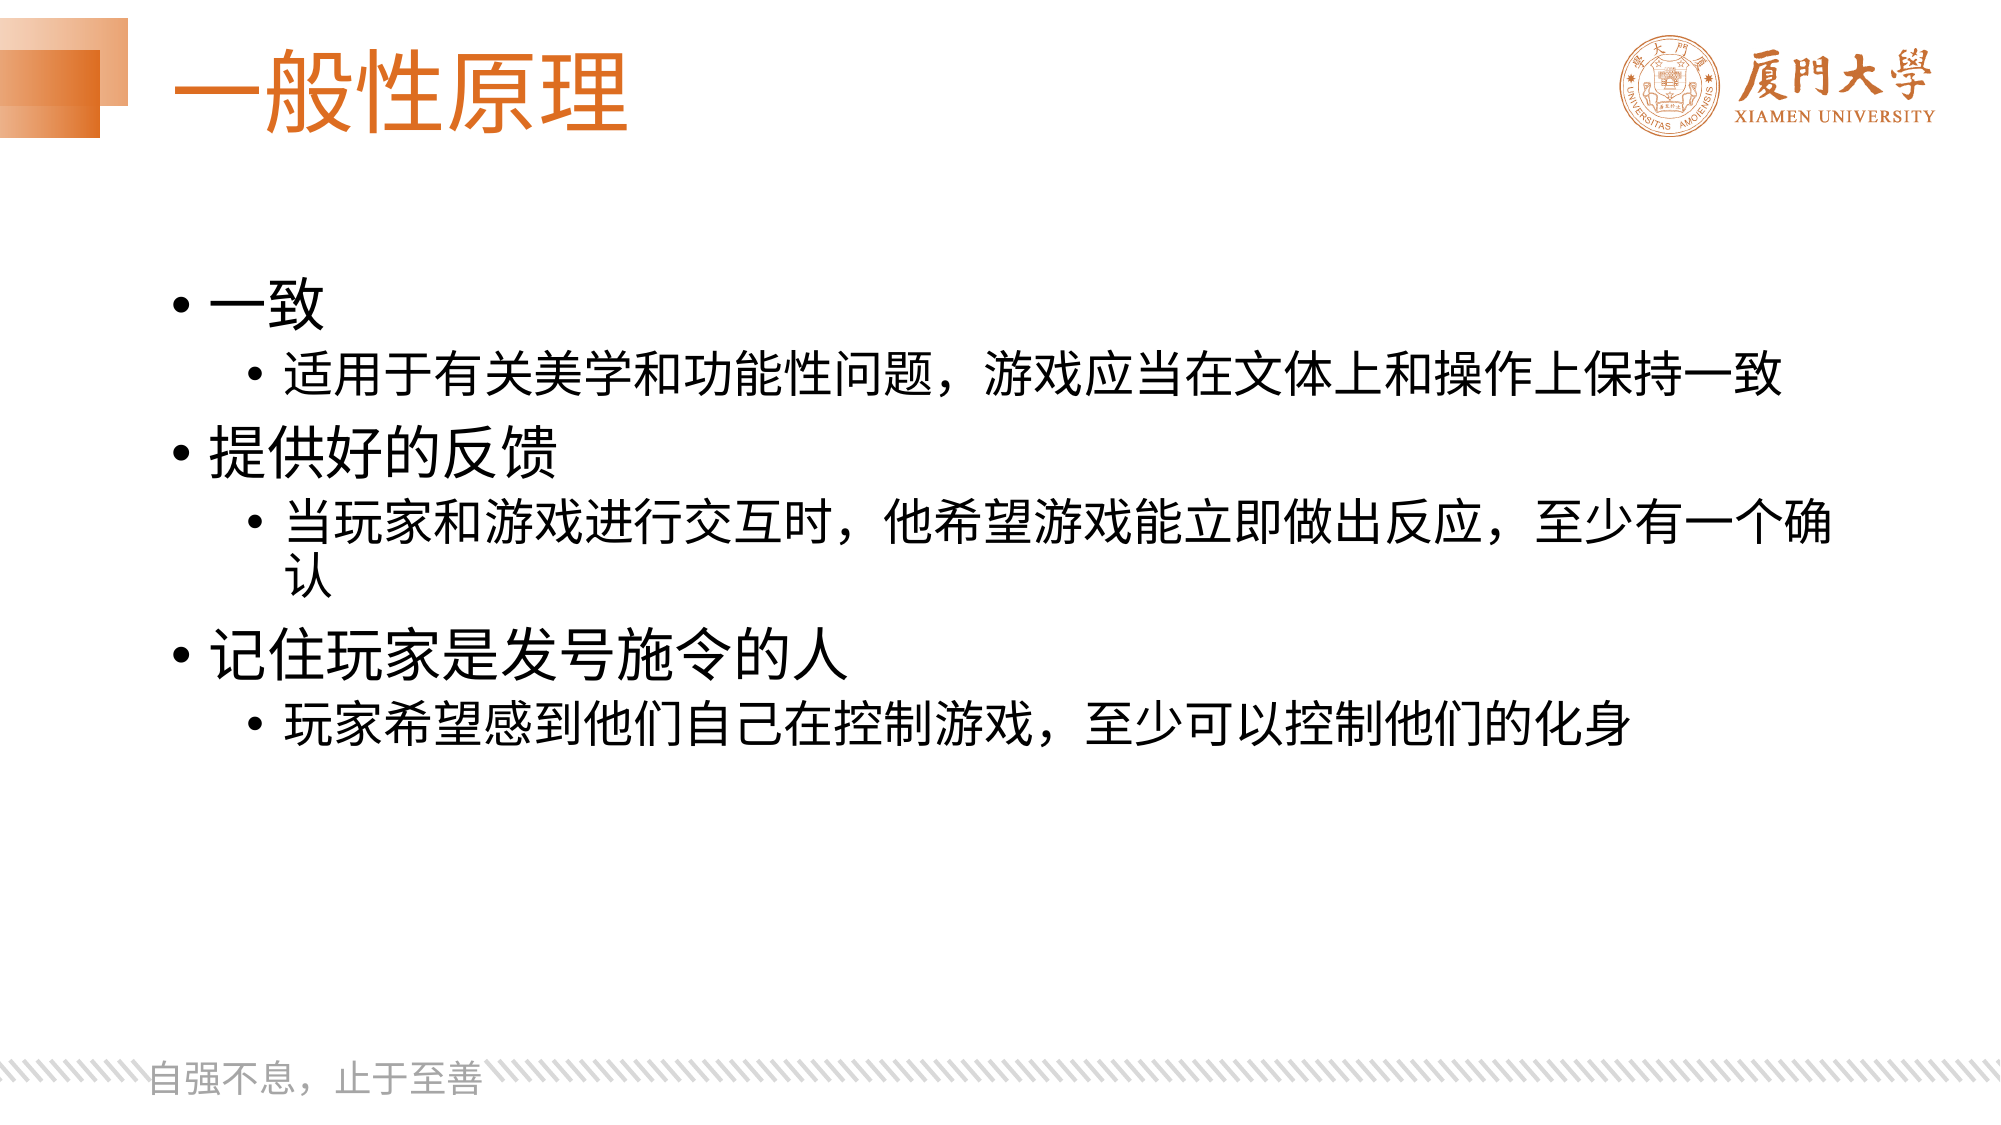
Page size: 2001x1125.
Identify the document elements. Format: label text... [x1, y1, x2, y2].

list 一致 适用于有关美学和功能性问题，游戏应当在文体上和操作上保持一致 提供好的反馈 当玩家和游戏进行交互时，他希望游戏能立即做出反应，至少有一个确认 记住玩家是发号施令的人 玩家希望感到他们自己在控制游戏，至少可以控制他们的化身 [156, 268, 1882, 996]
title 一般性原理 [156, 16, 1882, 177]
